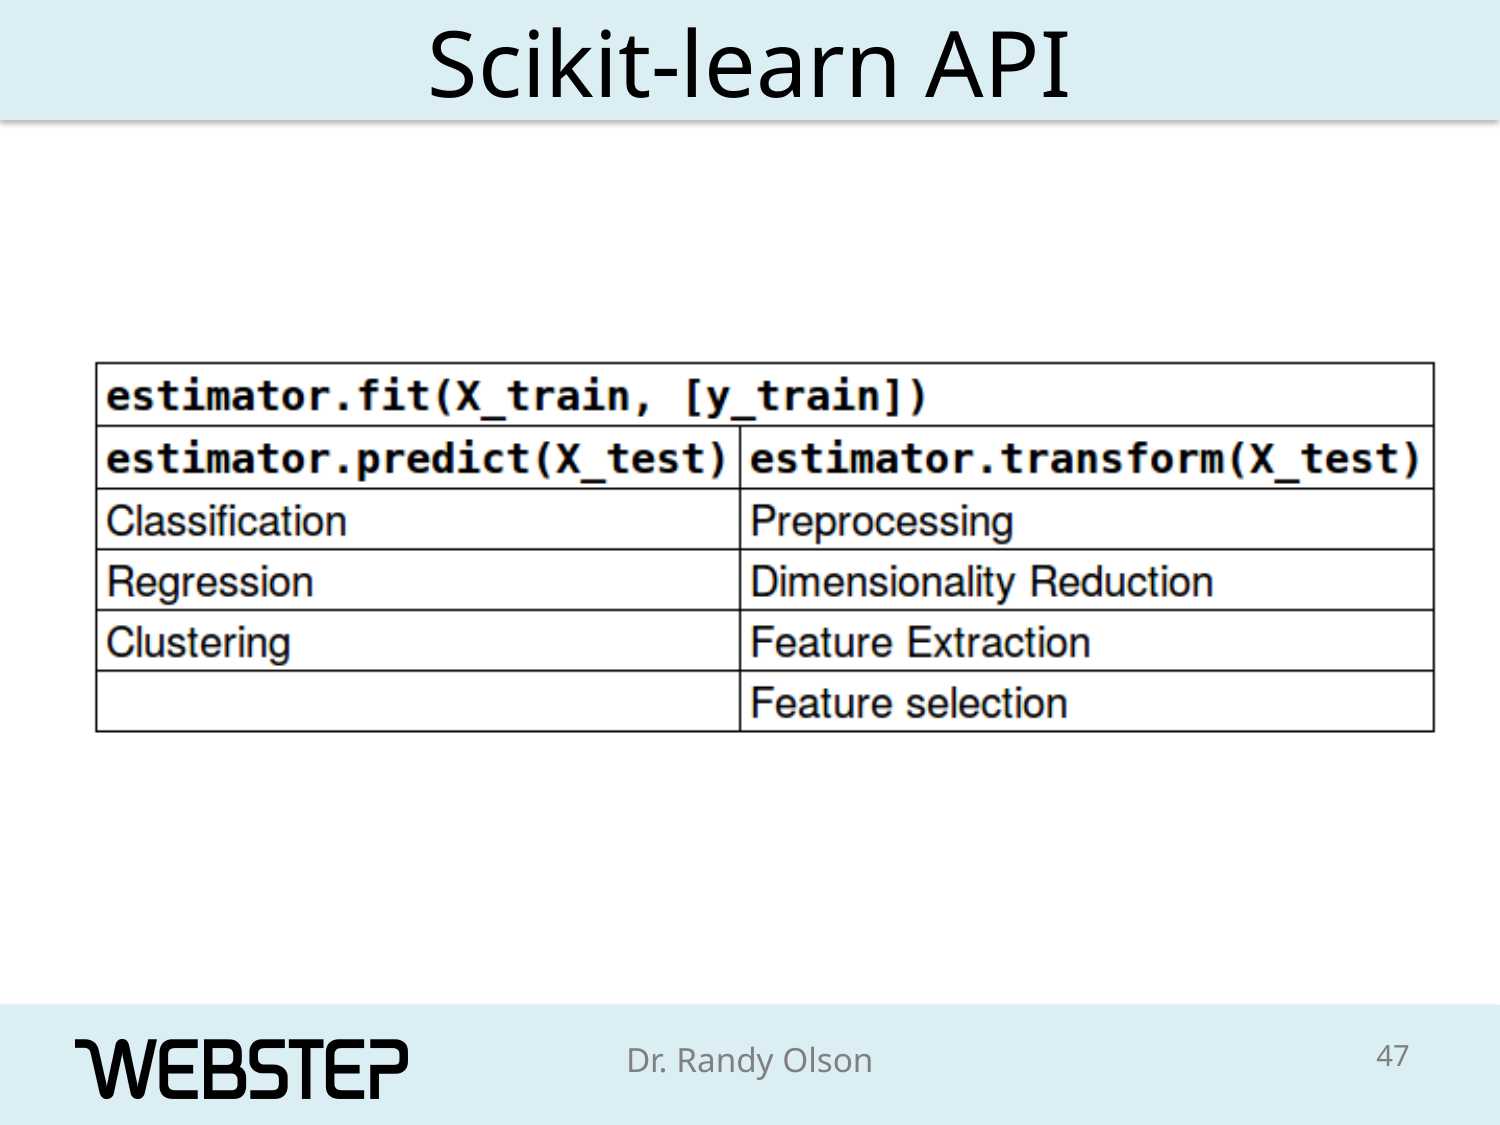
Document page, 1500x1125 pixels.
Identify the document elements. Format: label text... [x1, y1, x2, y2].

picture [74, 350, 1451, 756]
title Scikit-learn API [75, 0, 1425, 155]
slide_number 47 [1310, 1026, 1425, 1088]
picture [75, 1039, 408, 1099]
